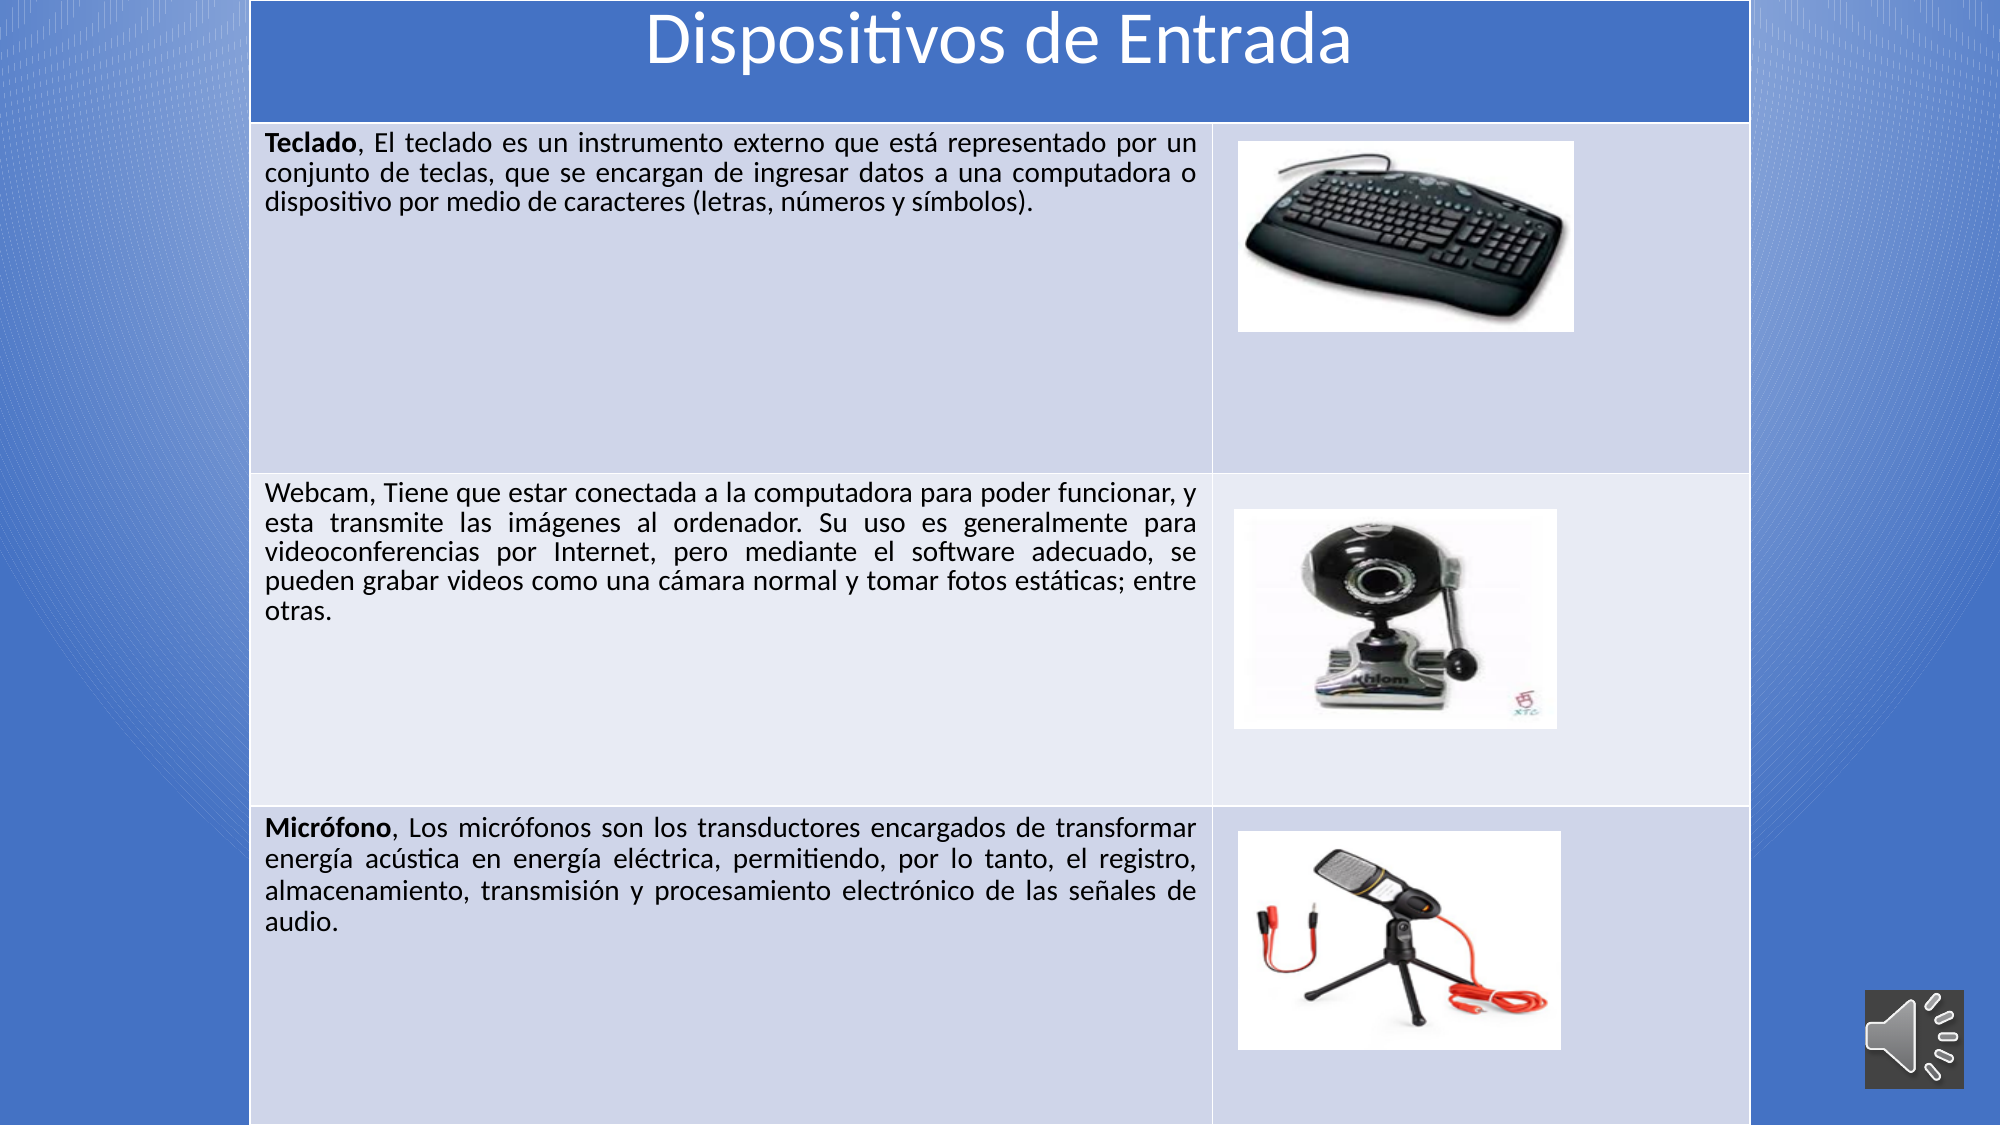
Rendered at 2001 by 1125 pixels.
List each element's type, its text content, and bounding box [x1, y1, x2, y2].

table_cell Micrófono, Los micrófonos son los transductores encargados de transformar energía acústica en energía eléctrica, permitiendo, por lo tanto, el registro, almacenamiento, transmisión y procesamiento electrónico de las señales de audio. [251, 807, 1212, 1124]
table_cell [1213, 807, 1749, 1124]
picture [1238, 831, 1561, 1050]
table_header Dispositivos de Entrada [251, 1, 1749, 122]
table_cell Teclado, El teclado es un instrumento externo que está representado por un conjunto de teclas, que se encargan de ingresar datos a una computadora o dispositivo por medio de caracteres (letras, números y símbolos). [251, 124, 1212, 473]
table_cell [1213, 474, 1749, 805]
picture [1864, 989, 1965, 1090]
picture [1234, 509, 1557, 729]
table_cell Webcam, Tiene que estar conectada a la computadora para poder funcionar, y esta transmite las imágenes al ordenador. Su uso es generalmente para videoconferencias por Internet, pero mediante el software adecuado, se pueden grabar videos como una cámara normal y tomar fotos estáticas; entre otras. [251, 474, 1212, 805]
picture [1238, 141, 1574, 332]
table_cell [1213, 124, 1749, 473]
